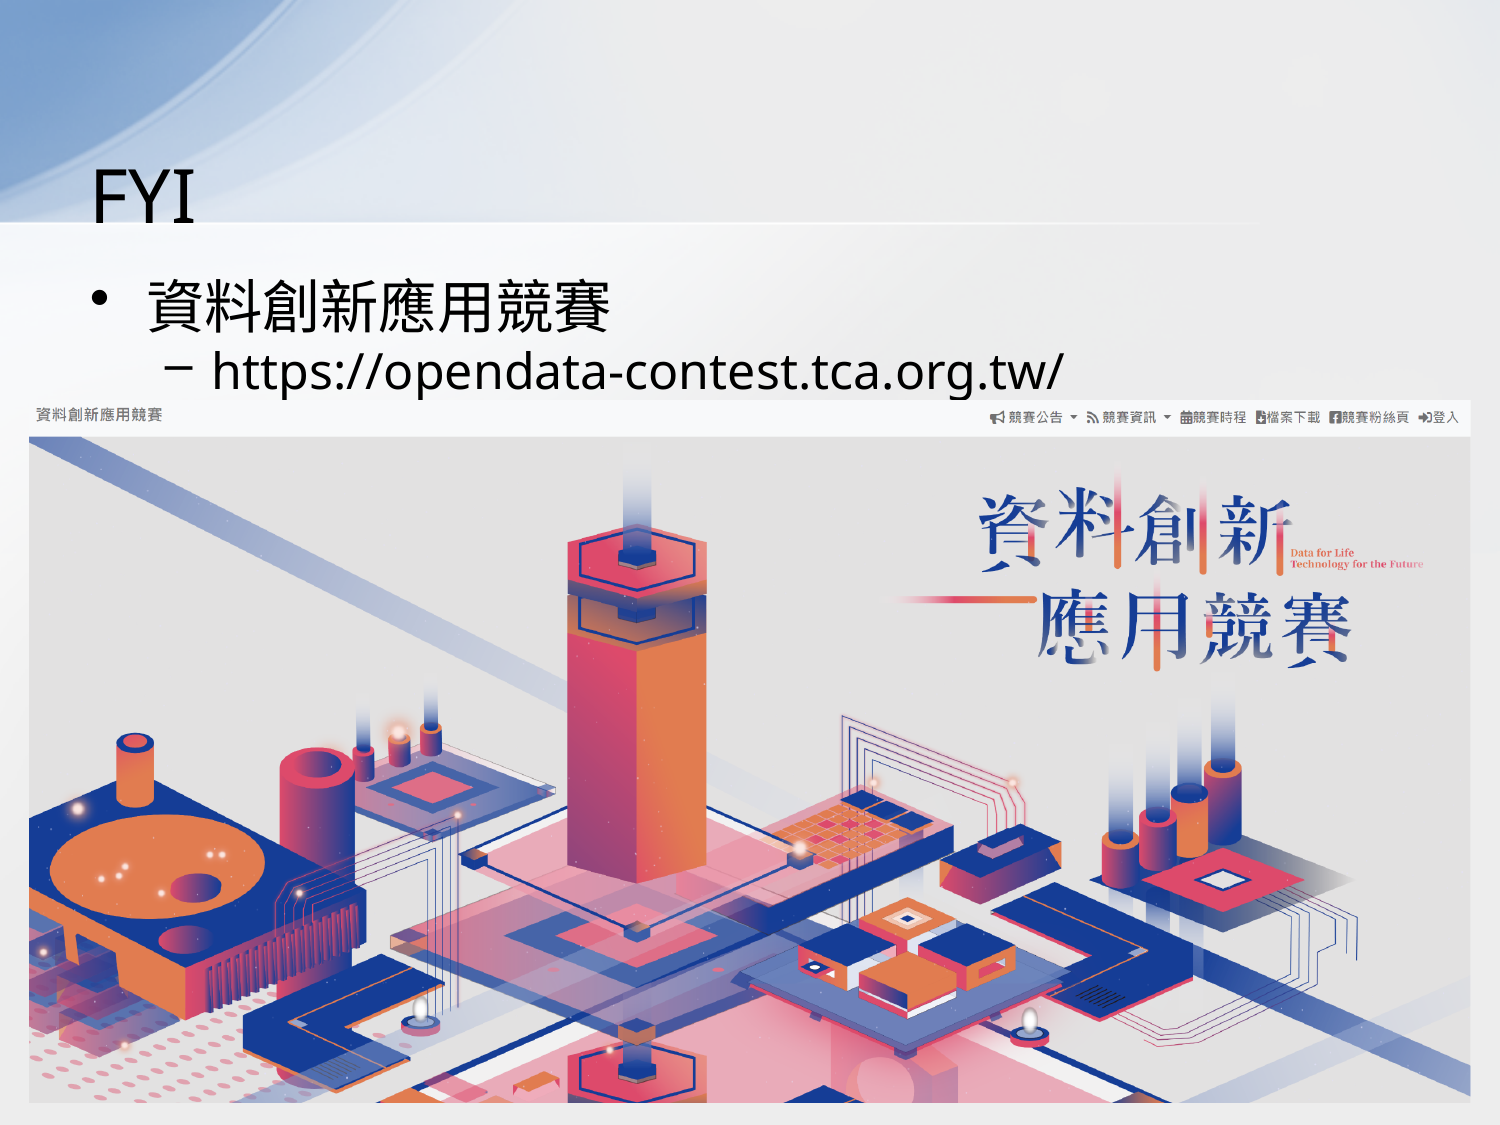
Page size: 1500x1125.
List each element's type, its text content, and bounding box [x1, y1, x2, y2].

picture [0, 0, 1500, 1125]
list 資料創新應用競賽 https://opendata-contest.tca.org.tw/ [75, 262, 1425, 399]
title FYI [75, 58, 1425, 247]
